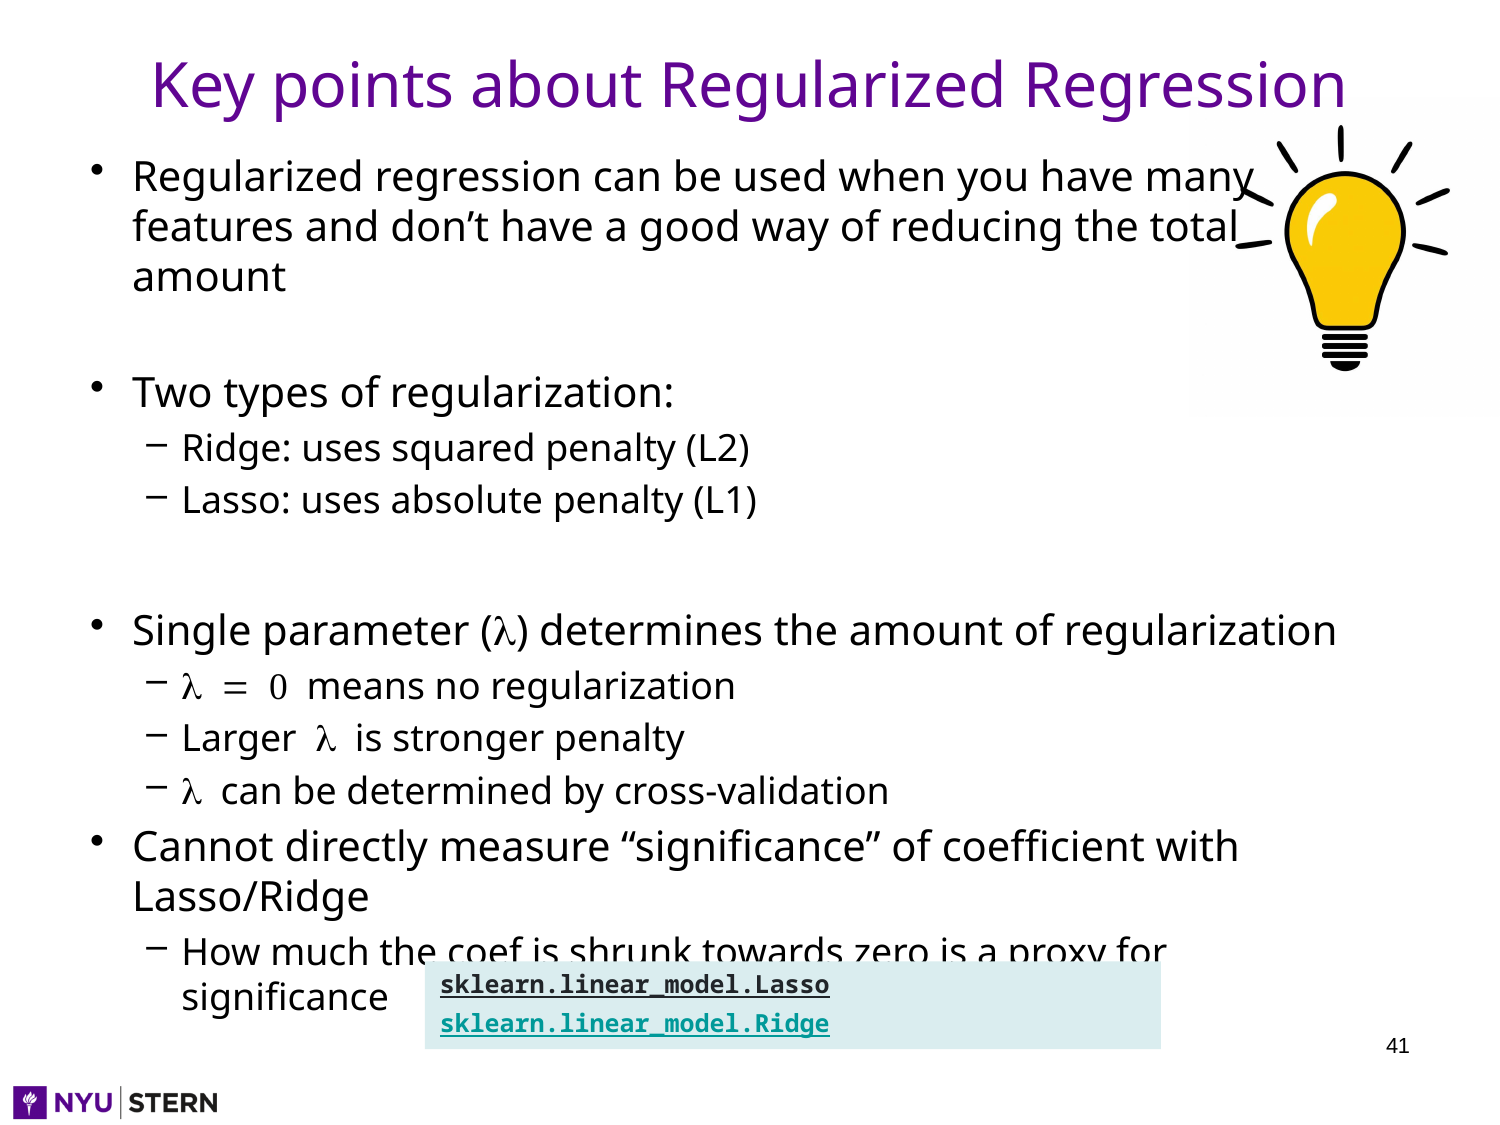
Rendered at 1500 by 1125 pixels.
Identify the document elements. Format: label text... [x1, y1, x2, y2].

list Regularized regression can be used when you have many features and don’t have a good way of reducing the total amount Two types of regularization: Ridge: uses squared penalty (L2) Lasso: uses absolute penalty (L1) Single parameter (l) determines the amount of regularization l = 0 means no regularization Larger l is stronger penalty l can be determined by cross-validation Cannot directly measure “significance” of coefficient with Lasso/Ridge How much the coef is shrunk towards zero is a proxy for significance [75, 142, 1396, 917]
picture [0, 1038, 230, 1125]
text_box sklearn.linear_model.Lasso sklearn.linear_model.Ridge [424, 961, 1161, 1050]
picture [1189, 96, 1500, 418]
title Key points about Regularized Regression [75, 22, 1425, 142]
slide_number 41 [1074, 1024, 1426, 1103]
